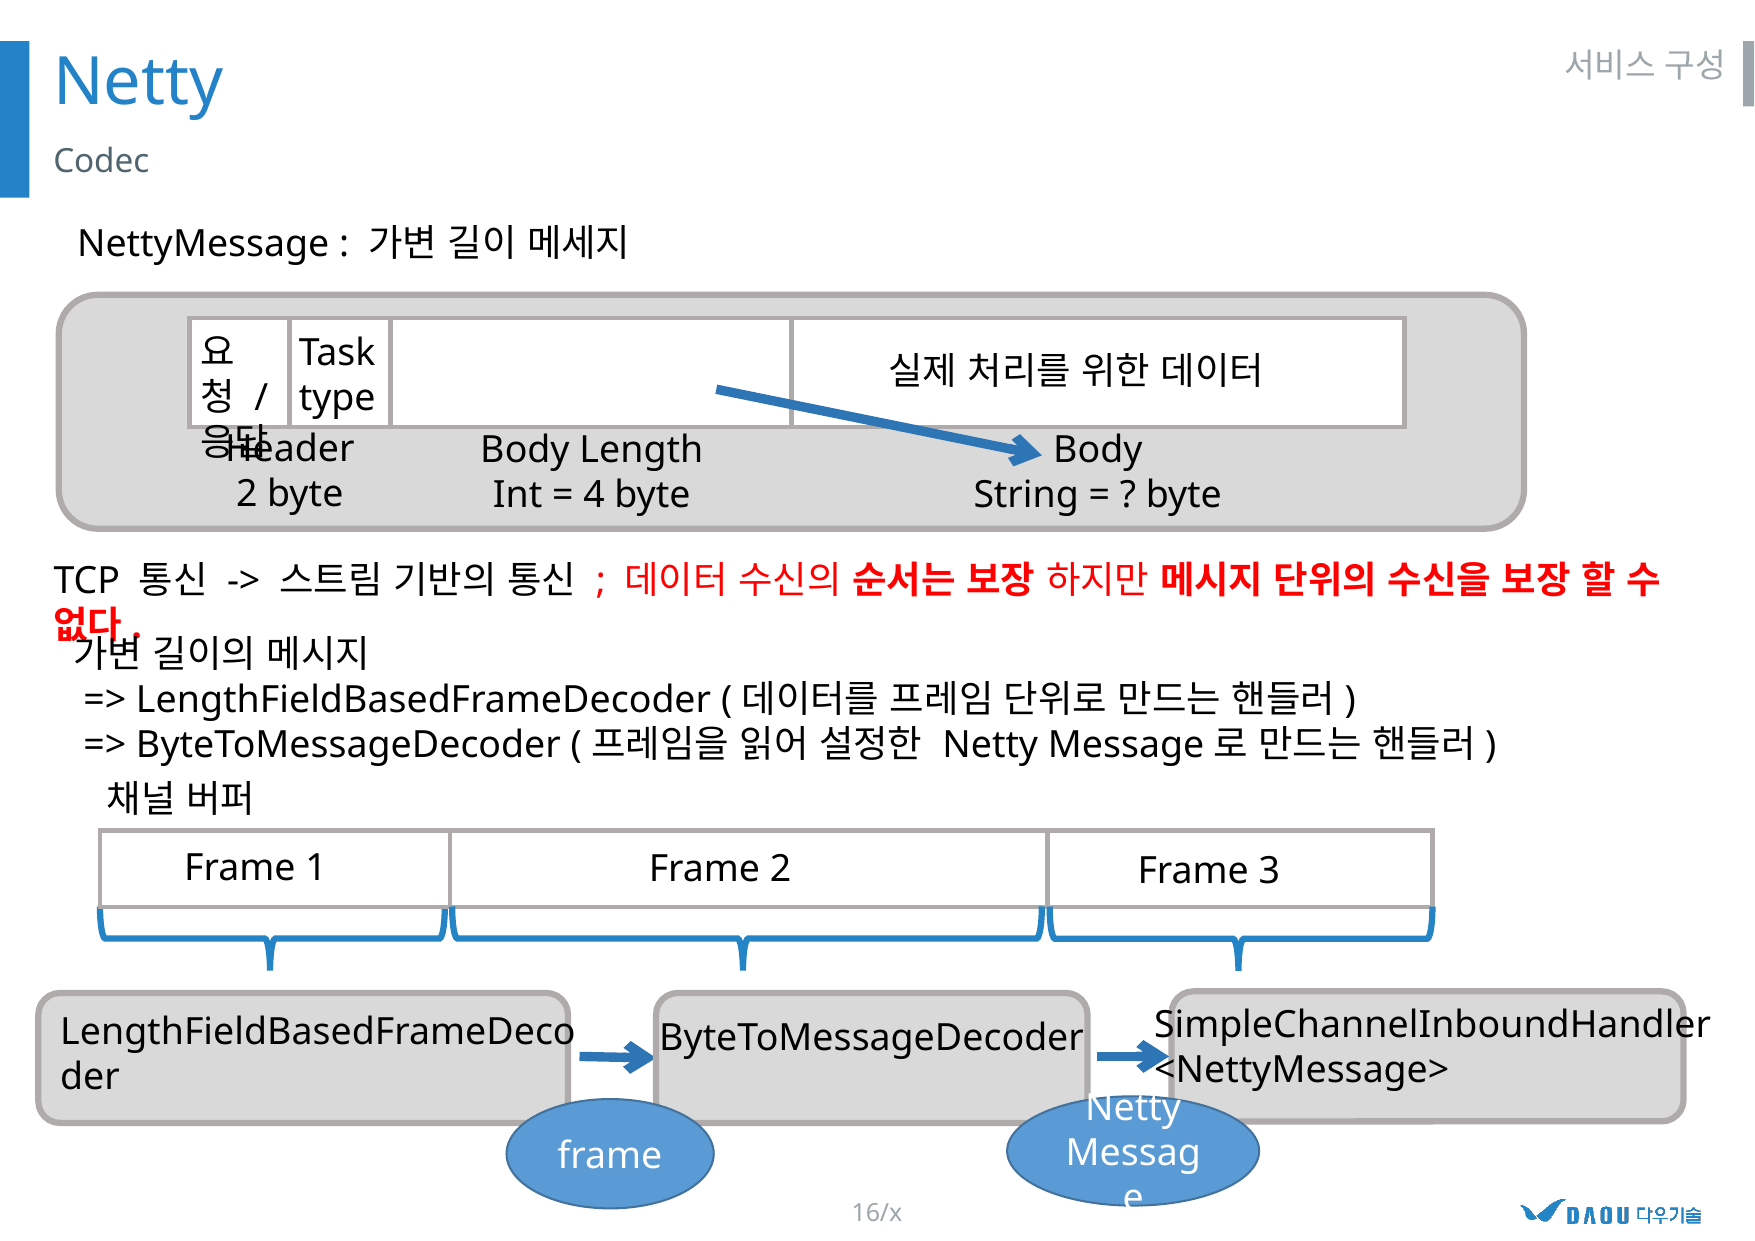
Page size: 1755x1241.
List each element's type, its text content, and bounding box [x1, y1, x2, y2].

text_box frame [505, 1098, 715, 1210]
text_box LengthFieldBasedFrameDecoder [45, 999, 596, 1105]
text_box Task type [283, 320, 417, 426]
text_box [91, 767, 1433, 908]
text_box NettyMessage : 가변 길이 메세지 [62, 211, 812, 272]
list Codec [38, 135, 470, 195]
text_box Body Length Int = 4 byte [397, 417, 787, 523]
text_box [656, 992, 1088, 1123]
text_box [790, 317, 1405, 428]
text_box [1049, 908, 1433, 971]
list Netty [38, 39, 1344, 144]
text_box 가변 길이의 메시지 => LengthFieldBasedFrameDecoder (데이터를 프레임 단위로 만드는 핸들러) => ByteToMessageDecoder (프레임을 읽어 설정한 Netty Message로 만드는 핸들러) [58, 622, 1611, 772]
text_box Body String = ? byte [903, 417, 1293, 523]
picture [1519, 1199, 1701, 1224]
list 서비스 구성 [1368, 41, 1741, 107]
text_box [389, 317, 790, 417]
text_box Netty Message [1006, 1095, 1261, 1207]
text_box [99, 909, 446, 971]
text_box [57, 293, 1526, 530]
text_box [1180, 1098, 1685, 1123]
text_box [451, 908, 1043, 971]
text_box [37, 991, 563, 1125]
text_box SimpleChannelInboundHandler <NettyMessage> [1139, 992, 1727, 1098]
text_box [716, 389, 1042, 456]
text_box TCP 통신 -> 스트림 기반의 통신 ; 데이터 수신의 순서는 보장 하지만 메시지 단위의 수신을 보장 할 수 없다. [38, 548, 1718, 653]
text_box 실제 처리를 위한 데이터 [873, 339, 1372, 400]
text_box 요청 /응답 [185, 320, 318, 471]
text_box Header 2 byte [169, 417, 397, 522]
